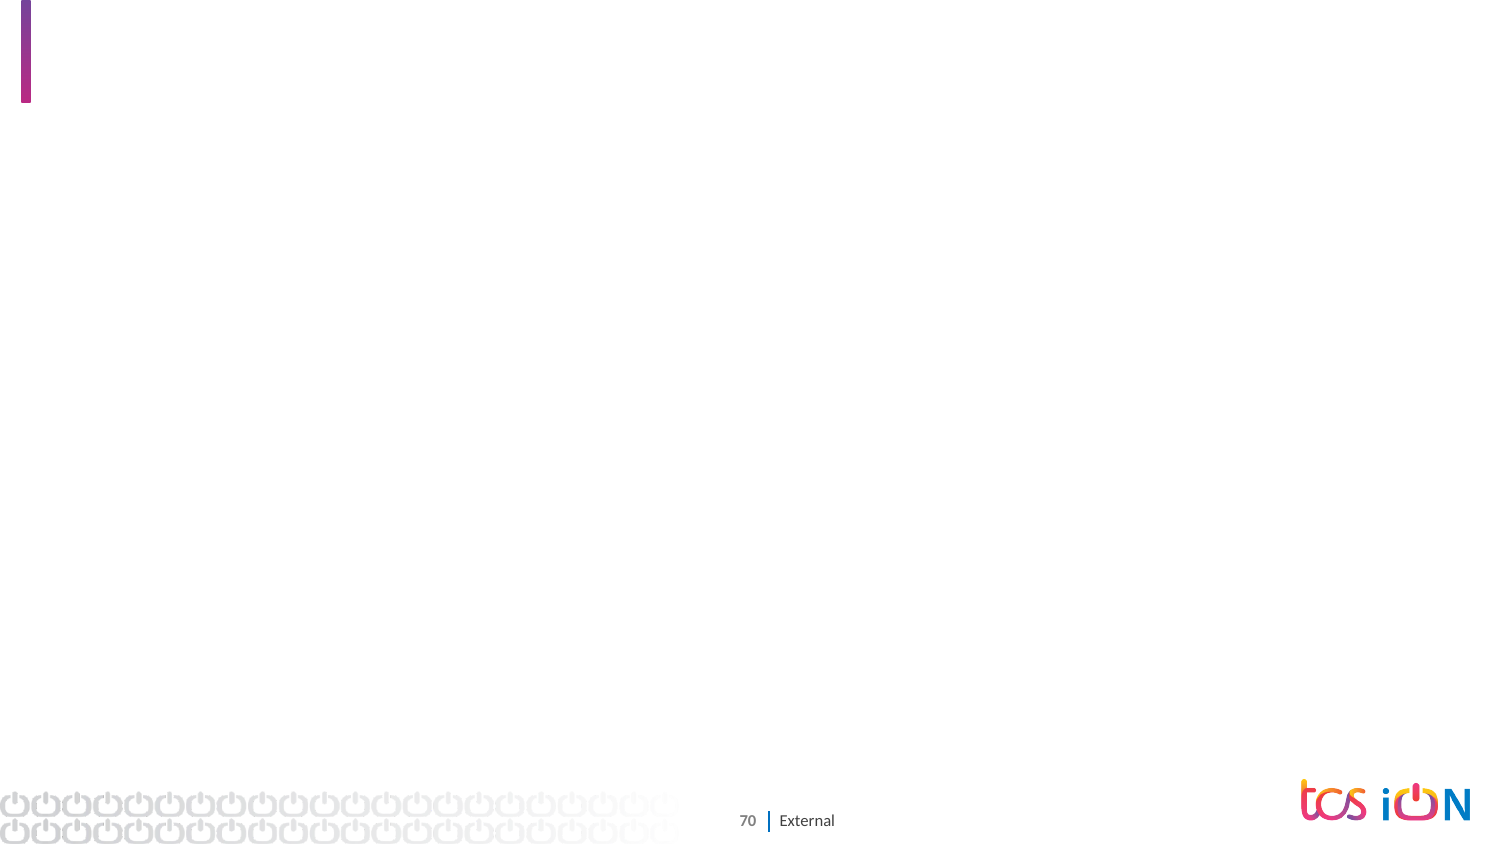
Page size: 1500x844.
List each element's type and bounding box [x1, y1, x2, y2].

picture [1295, 778, 1473, 827]
picture [0, 791, 803, 844]
